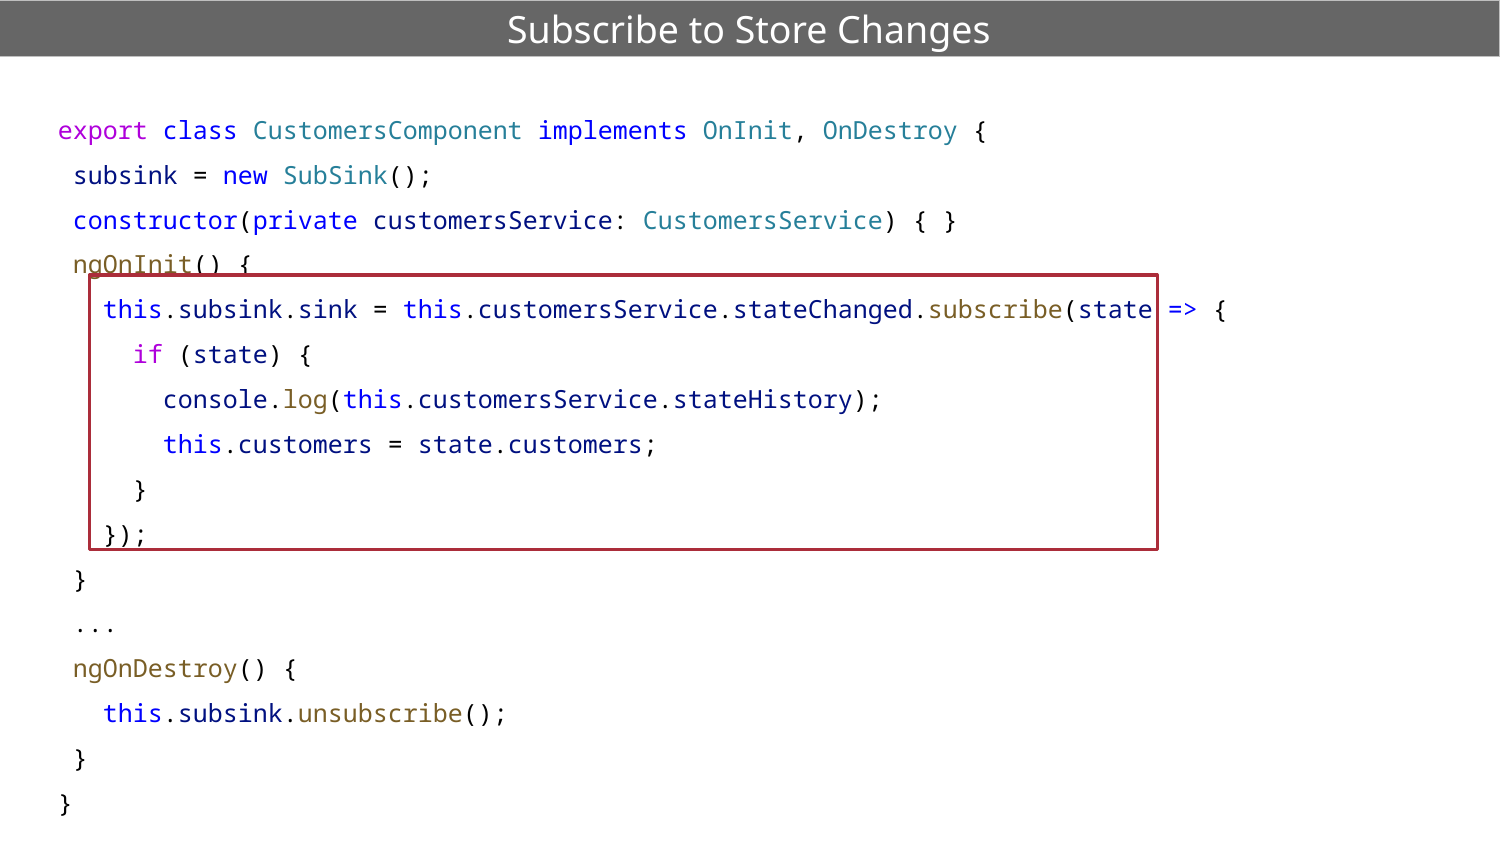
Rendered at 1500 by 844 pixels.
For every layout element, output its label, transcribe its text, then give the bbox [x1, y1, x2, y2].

text_box export class CustomersComponent implements OnInit, OnDestroy { subsink = new SubSink(); constructor(private customersService: CustomersService) { } ngOnInit() { this.subsink.sink = this.customersService.stateChanged.subscribe(state => { if (state) { console.log(this.customersService.stateHistory); this.customers = state.customers; } }); } ... ngOnDestroy() { this.subsink.unsubscribe(); } } [46, 93, 1452, 705]
text_box [0, 57, 1500, 844]
text_box Subscribe to Store Changes [0, 0, 1500, 57]
text_box [89, 275, 1158, 550]
